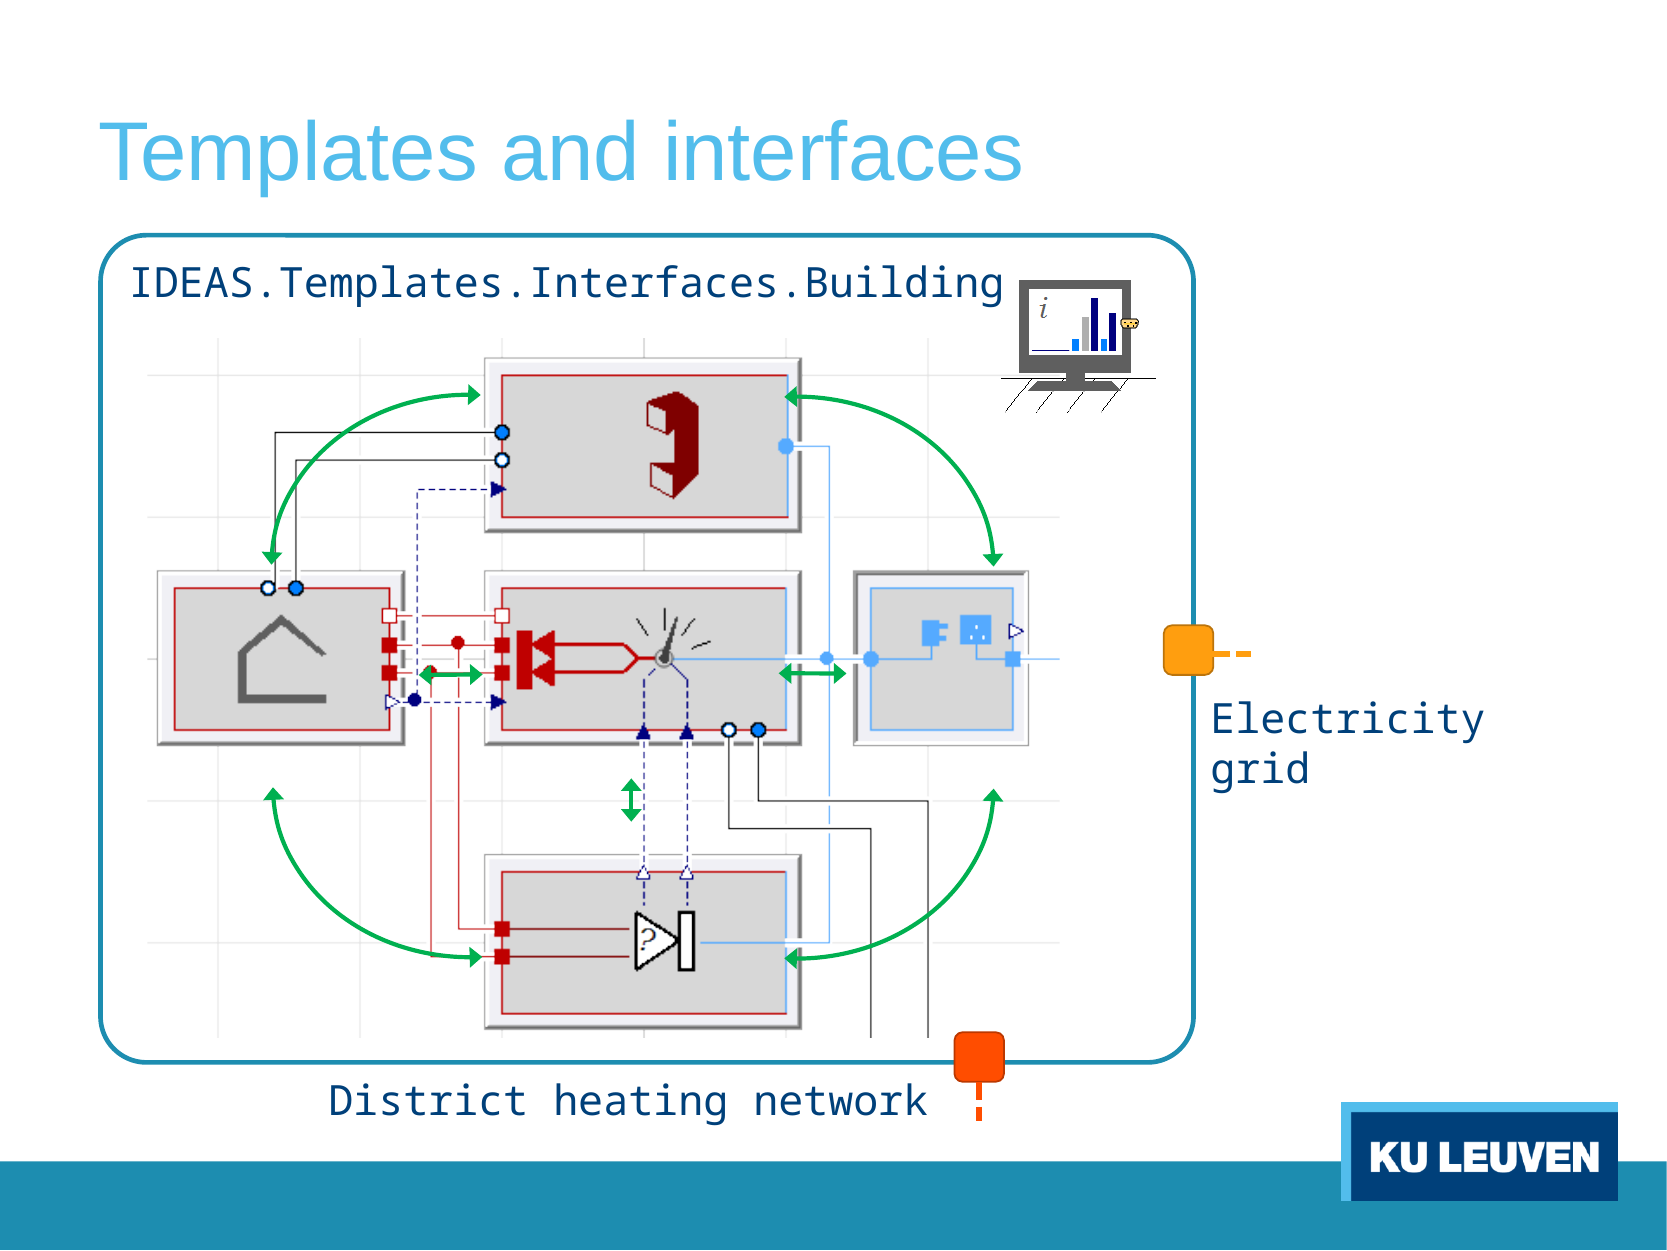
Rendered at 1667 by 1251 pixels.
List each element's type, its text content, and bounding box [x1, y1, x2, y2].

picture [1341, 1102, 1618, 1201]
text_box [271, 394, 994, 959]
picture [147, 258, 1165, 1038]
title Templates and interfaces [98, 32, 1618, 197]
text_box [313, 625, 1521, 1132]
text_box IDEAS.Templates.Interfaces.Building [100, 235, 1194, 1063]
